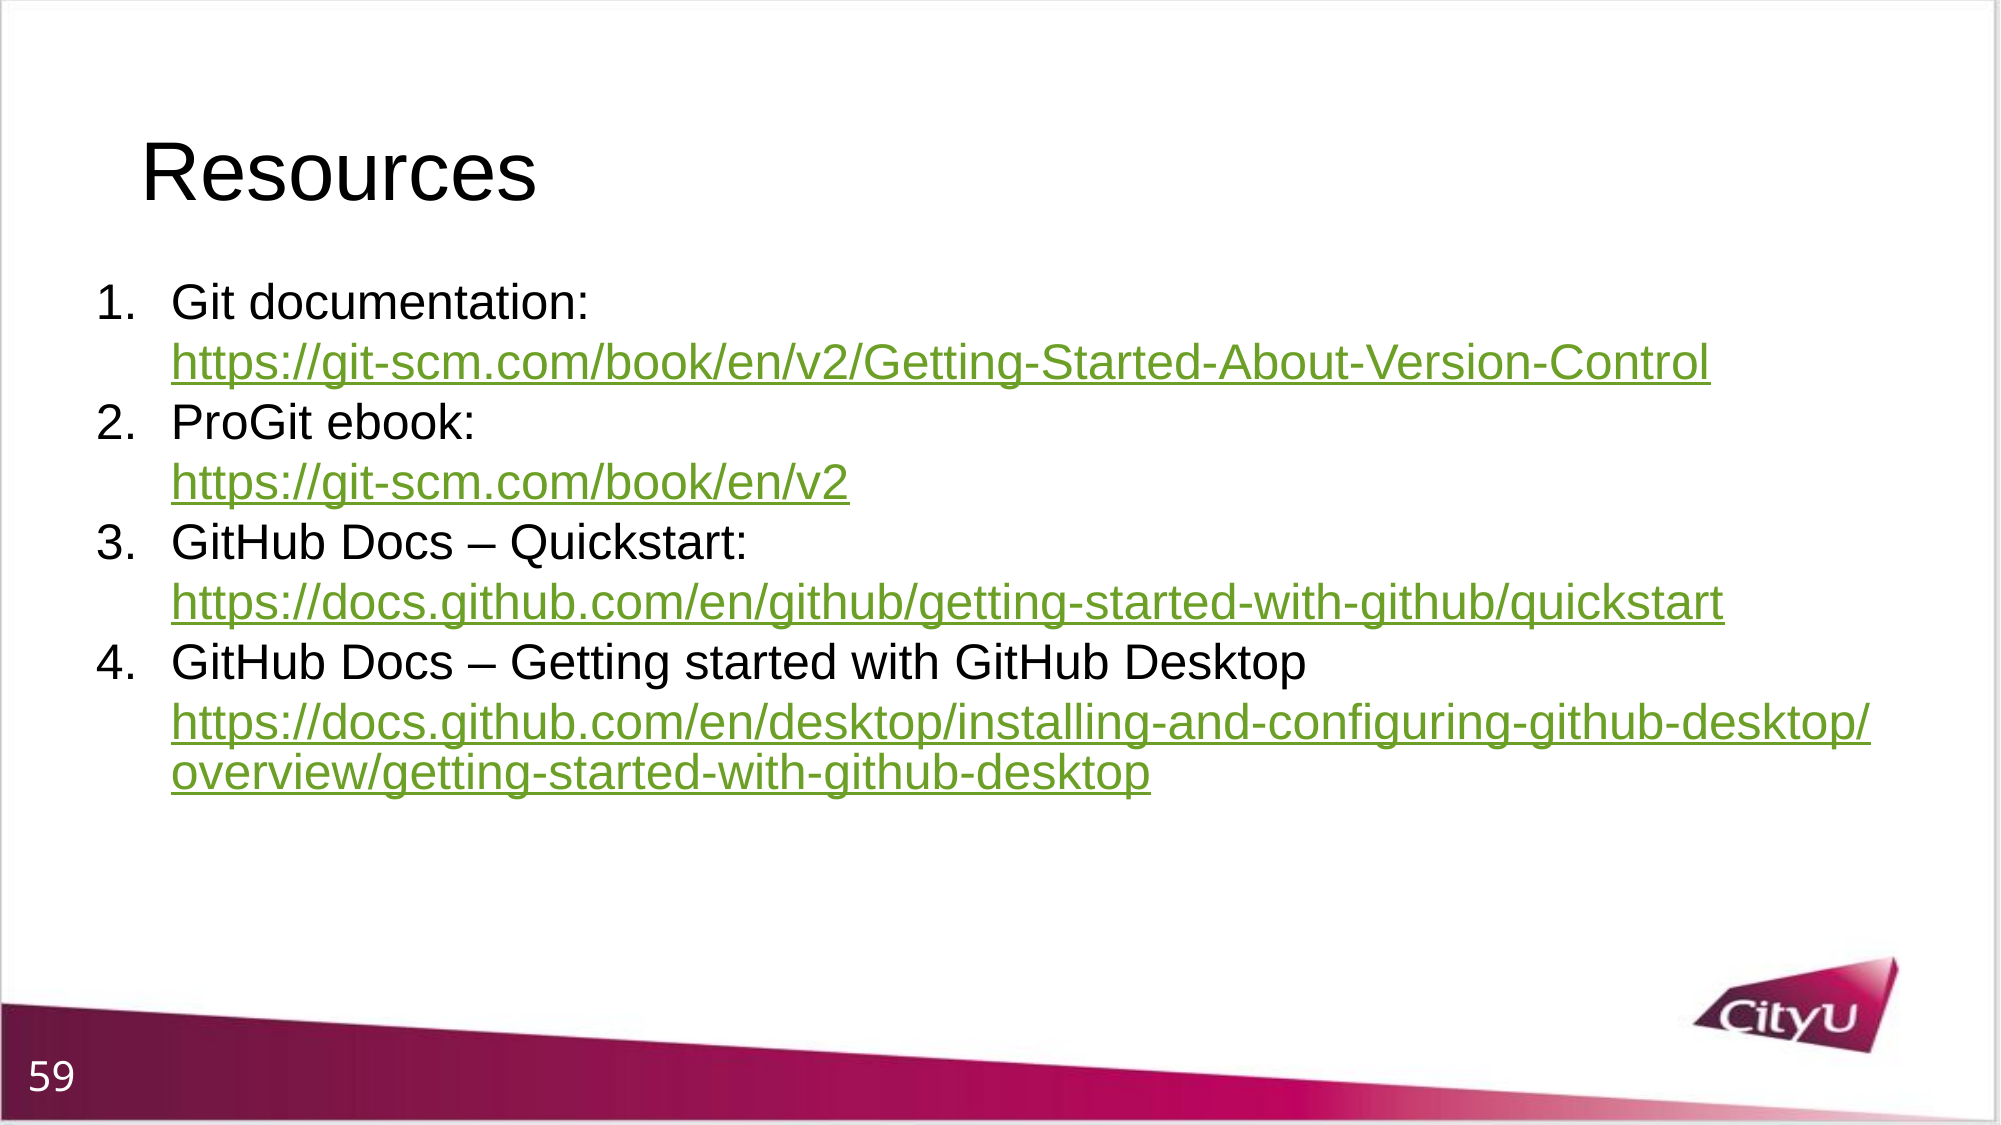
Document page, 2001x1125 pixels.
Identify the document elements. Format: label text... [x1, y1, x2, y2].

text_box Git documentation: https://git-scm.com/book/en/v2/Getting-Started-About-Version-Control ProGit ebook: https://git-scm.com/book/en/v2 GitHub Docs – Quickstart: https://docs.github.com/en/github/getting-started-with-github/quickstart GitHub Docs – Getting started with GitHub Desktop https://docs.github.com/en/desktop/installing-and-configuring-github-desktop/overview/getting-started-with-github-desktop [81, 261, 1910, 877]
slide_number 59 [1870, 977, 1991, 1064]
title Resources [120, 97, 1949, 223]
text_box 59 [12, 1042, 116, 1103]
picture [0, 0, 2001, 1125]
